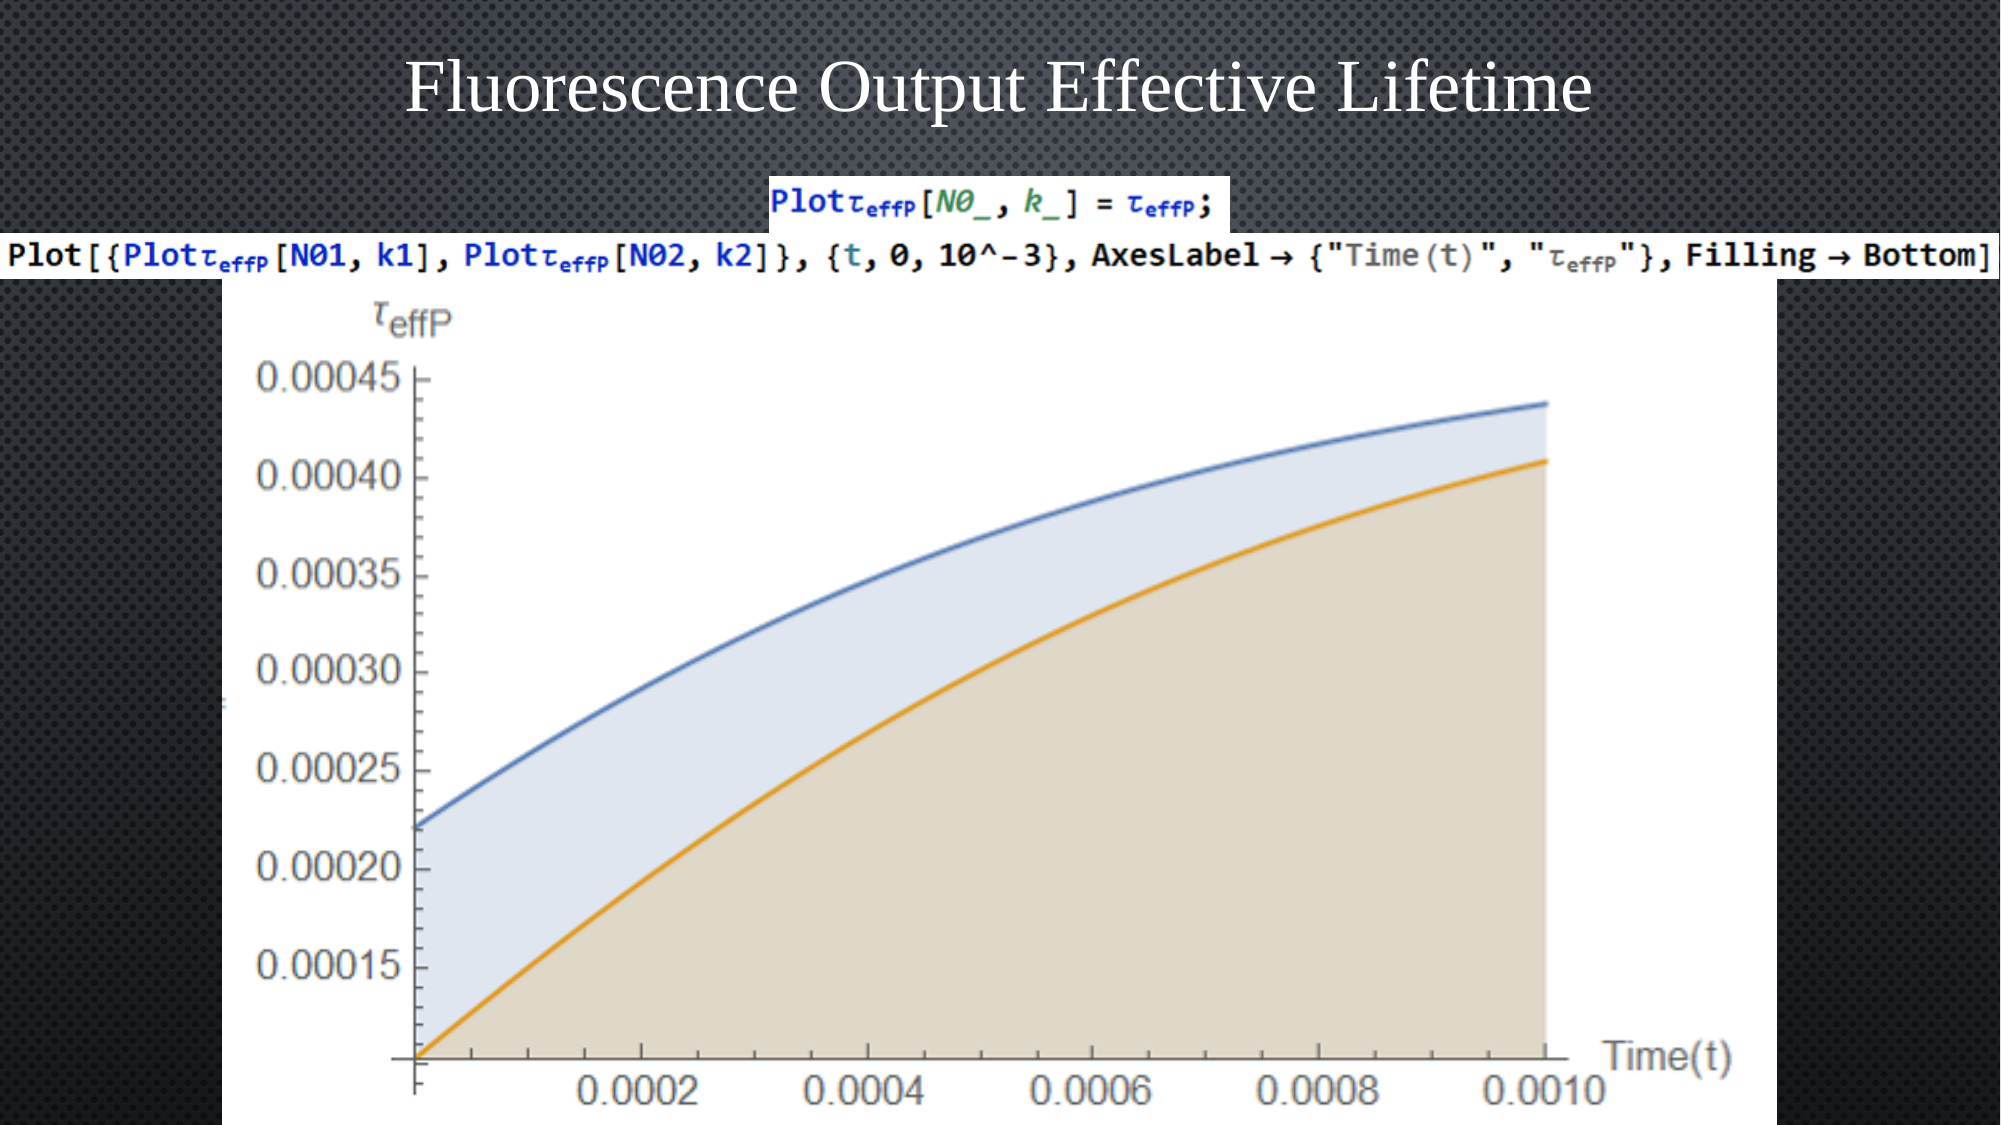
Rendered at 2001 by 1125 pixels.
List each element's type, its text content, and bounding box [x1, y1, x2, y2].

title Fluorescence Output Effective Lifetime [187, 4, 1813, 159]
picture [0, 176, 1999, 1125]
